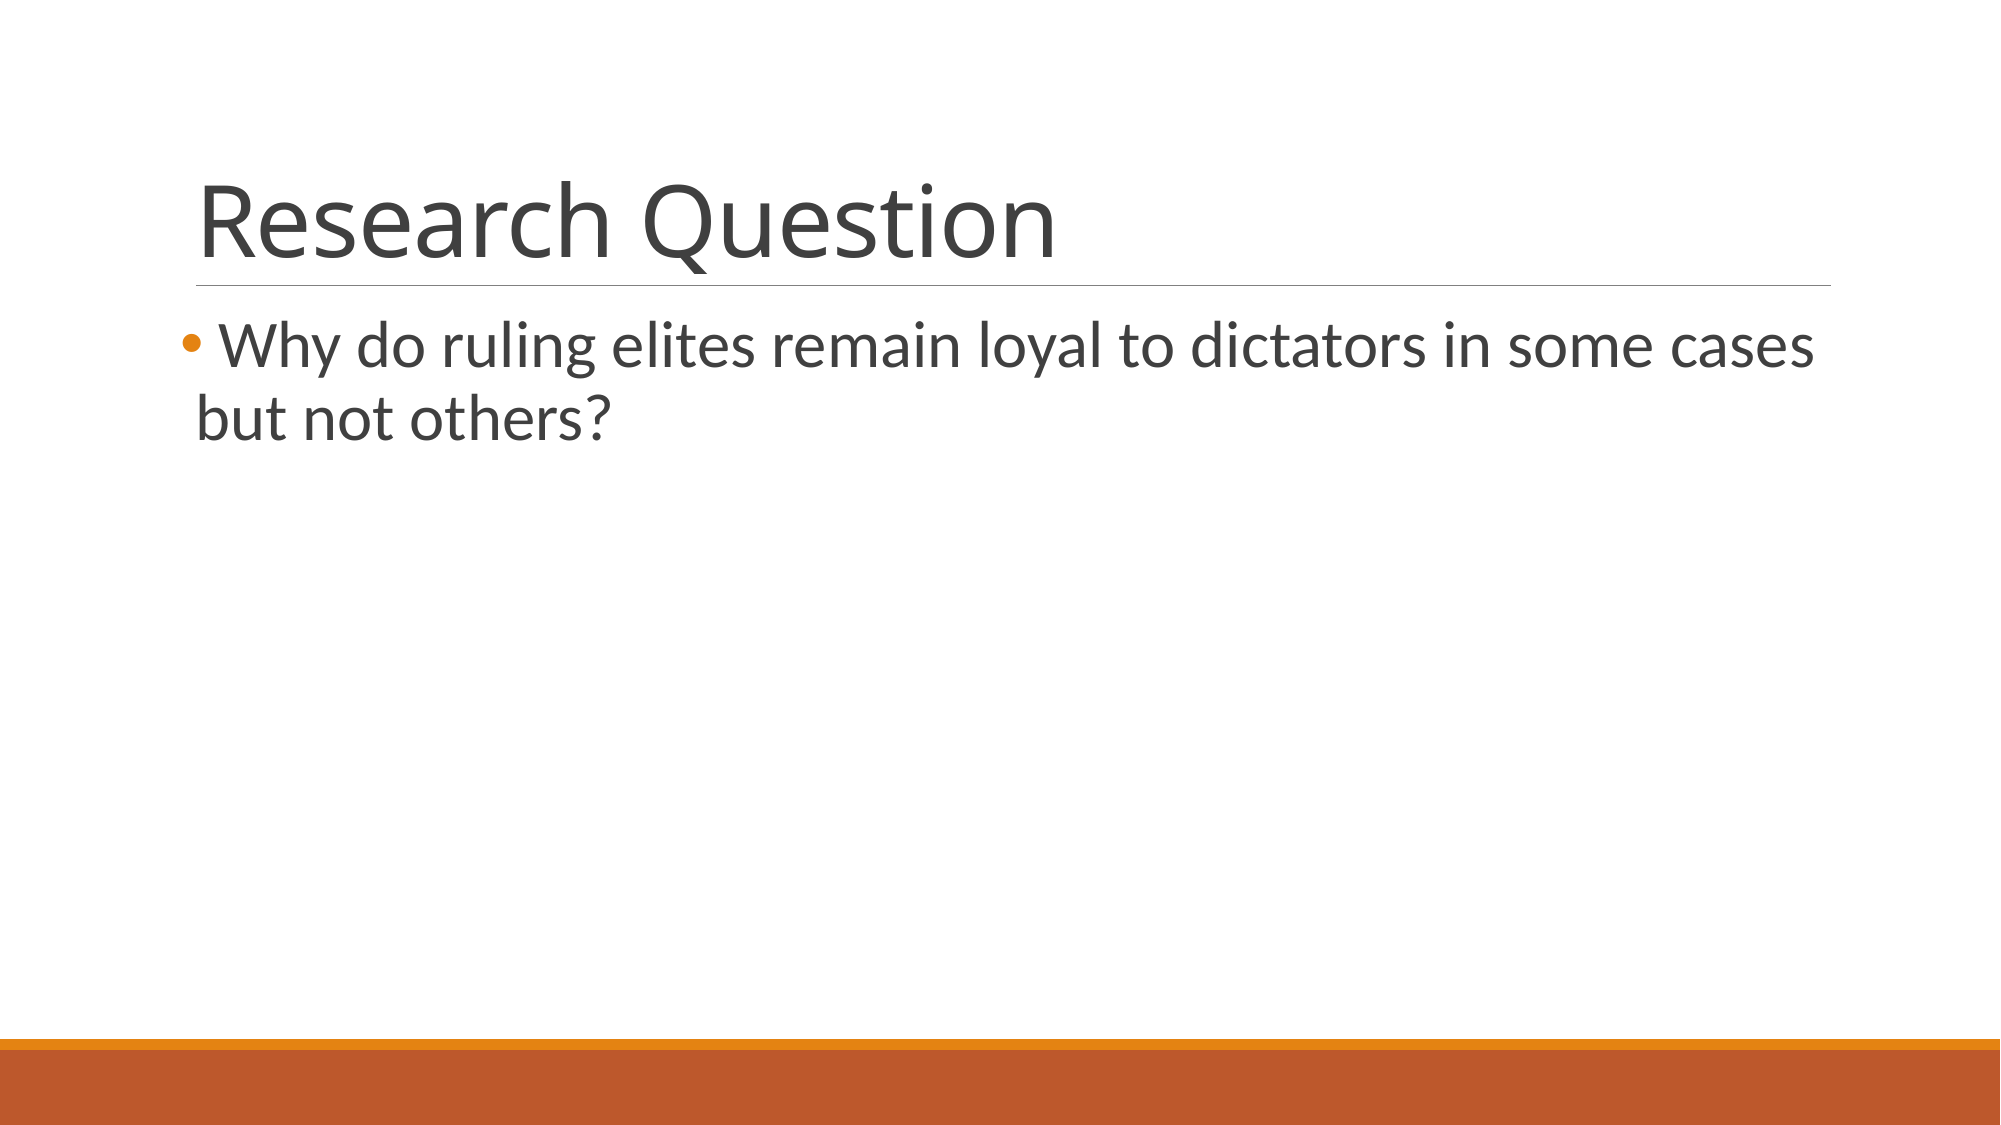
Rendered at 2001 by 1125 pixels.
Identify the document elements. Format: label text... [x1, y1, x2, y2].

title Research Question [180, 47, 1830, 285]
list Why do ruling elites remain loyal to dictators in some cases but not others? [180, 302, 1830, 963]
